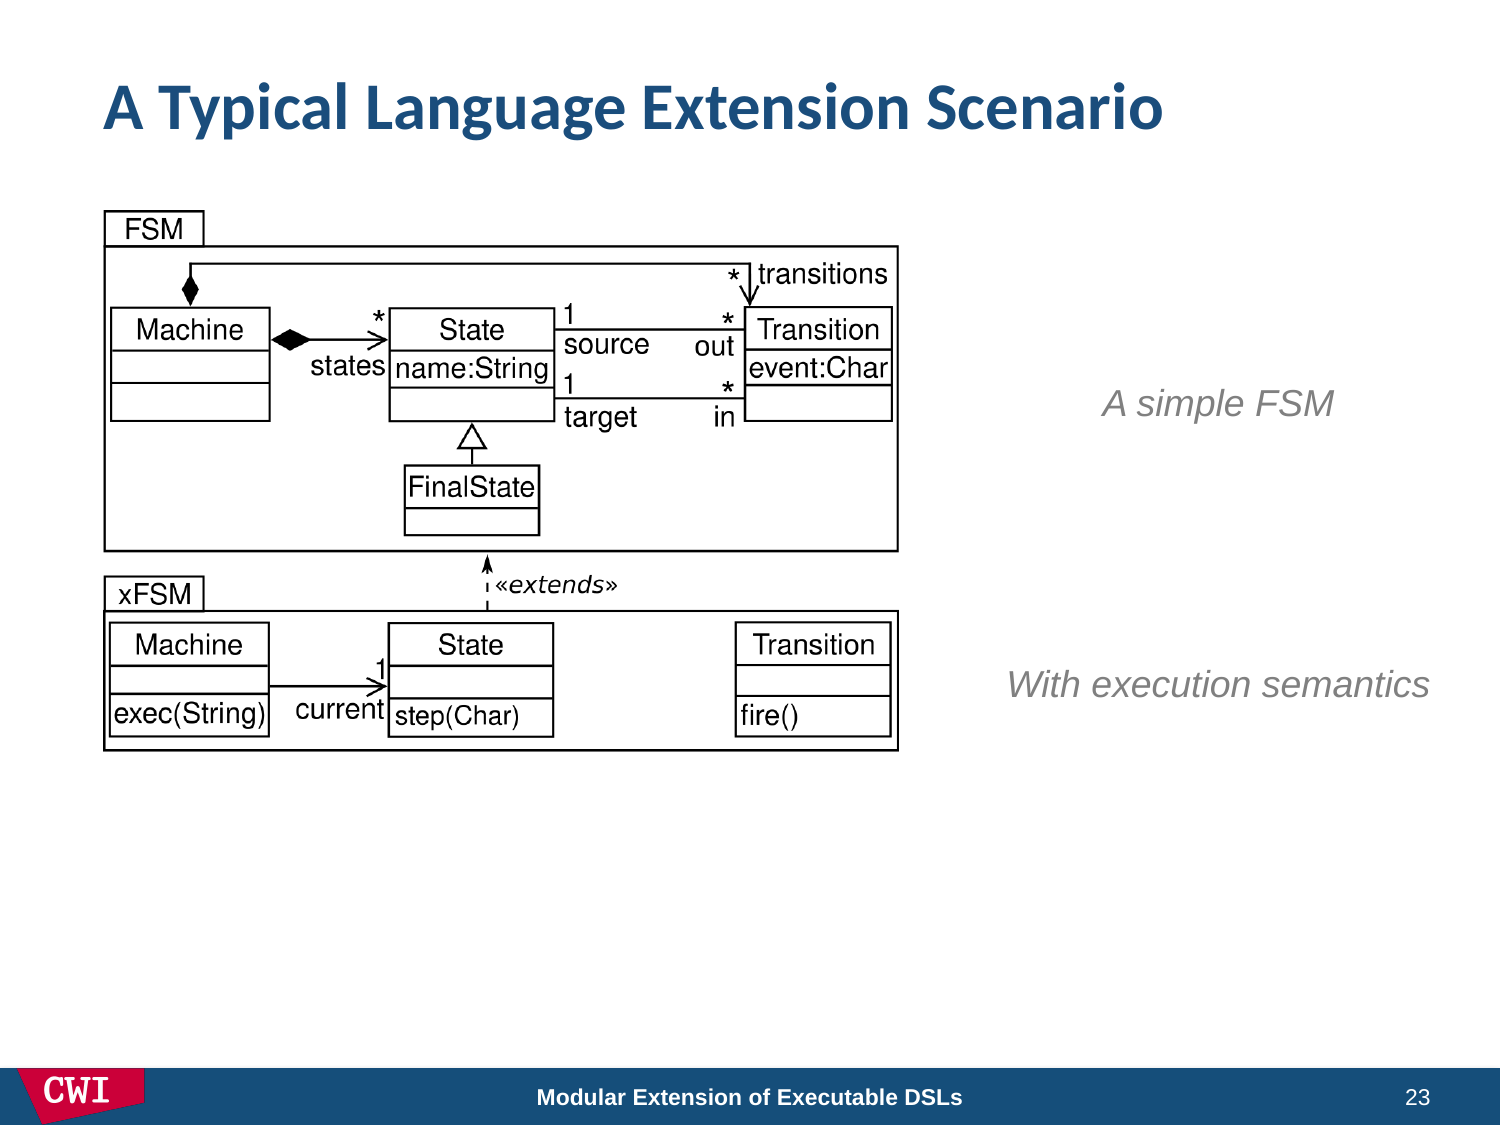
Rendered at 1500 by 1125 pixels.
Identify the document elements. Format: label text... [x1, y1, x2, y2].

footer Modular Extension of Executable DSLs [0, 1068, 1500, 1125]
slide_number 23 [1405, 1074, 1492, 1119]
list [102, 210, 899, 971]
text_box With execution semantics [991, 652, 1446, 713]
text_box A simple FSM [1087, 371, 1350, 432]
title A Typical Language Extension Scenario [102, 57, 1398, 150]
